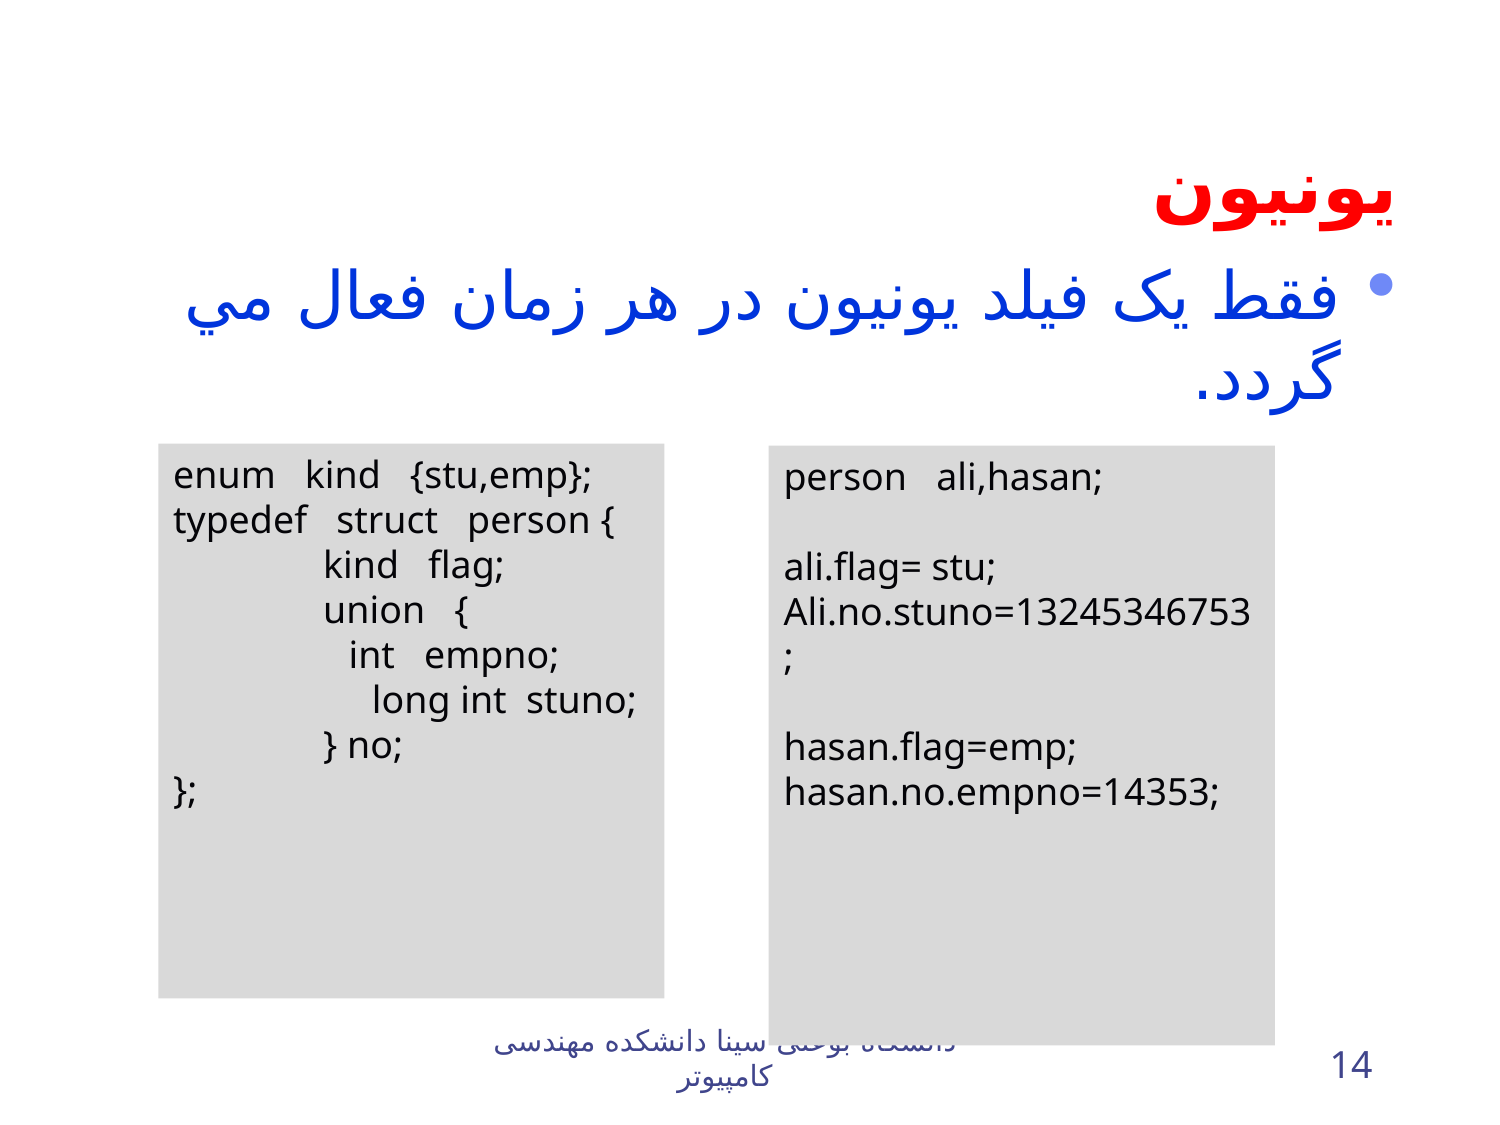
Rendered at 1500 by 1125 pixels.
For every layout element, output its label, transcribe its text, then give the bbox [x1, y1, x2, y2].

text_box person ali,hasan; ali.flag= stu; Ali.no.stuno=13245346753; hasan.flag=emp; hasan.no.empno=14353; [768, 445, 1275, 1046]
slide_number 14 [1074, 1024, 1388, 1101]
list فقط يک فيلد يونيون در هر زمان فعال مي گردد. [137, 245, 1413, 921]
title يونيون [137, 48, 1413, 237]
footer دانشگاه بوعلی سینا دانشکده مهندسی کامپيوتر [462, 1024, 988, 1101]
text_box enum kind {stu,emp}; typedef struct person { kind flag; union { int empno; long int stuno; } no; }; [158, 443, 665, 999]
